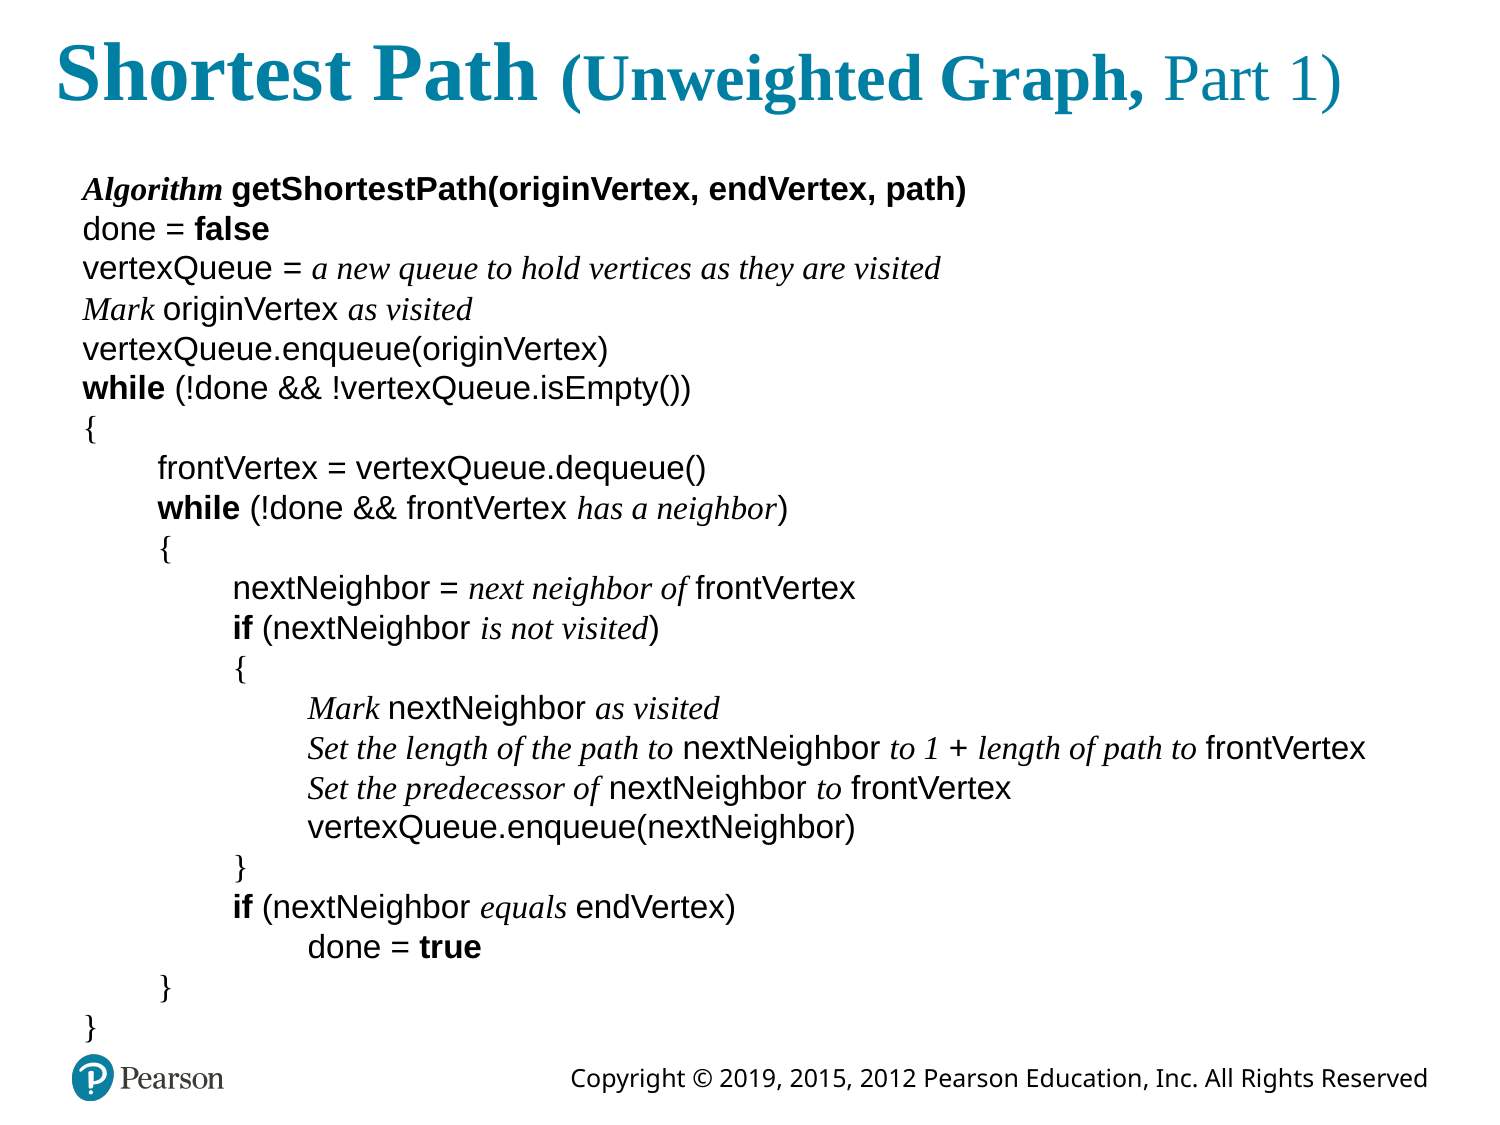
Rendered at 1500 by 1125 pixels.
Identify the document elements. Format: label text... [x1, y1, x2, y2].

picture [80, 1063, 106, 1088]
title Shortest Path (Unweighted Graph, Part 1) [40, 0, 1438, 133]
picture [72, 1087, 83, 1101]
picture [98, 1054, 224, 1101]
picture [72, 1054, 88, 1070]
text_box Algorithm getShortestPath(originVertex, endVertex, path) done = false vertexQueue = a new queue to hold vertices as they are visited Mark originVertex as visited vertexQueue.enqueue(originVertex) while (!done && !vertexQueue.isEmpty()) { frontVertex = vertexQueue.dequeue() while (!done && frontVertex has a neighbor) { nextNeighbor = next neighbor of frontVertex if (nextNeighbor is not visited) { Mark nextNeighbor as visited Set the length of the path to nextNeighbor to 1 + length of path to frontVertex Set the predecessor of nextNeighbor to frontVertex vertexQueue.enqueue(nextNeighbor) } if (nextNeighbor equals endVertex) done = true } } [74, 159, 1408, 1053]
